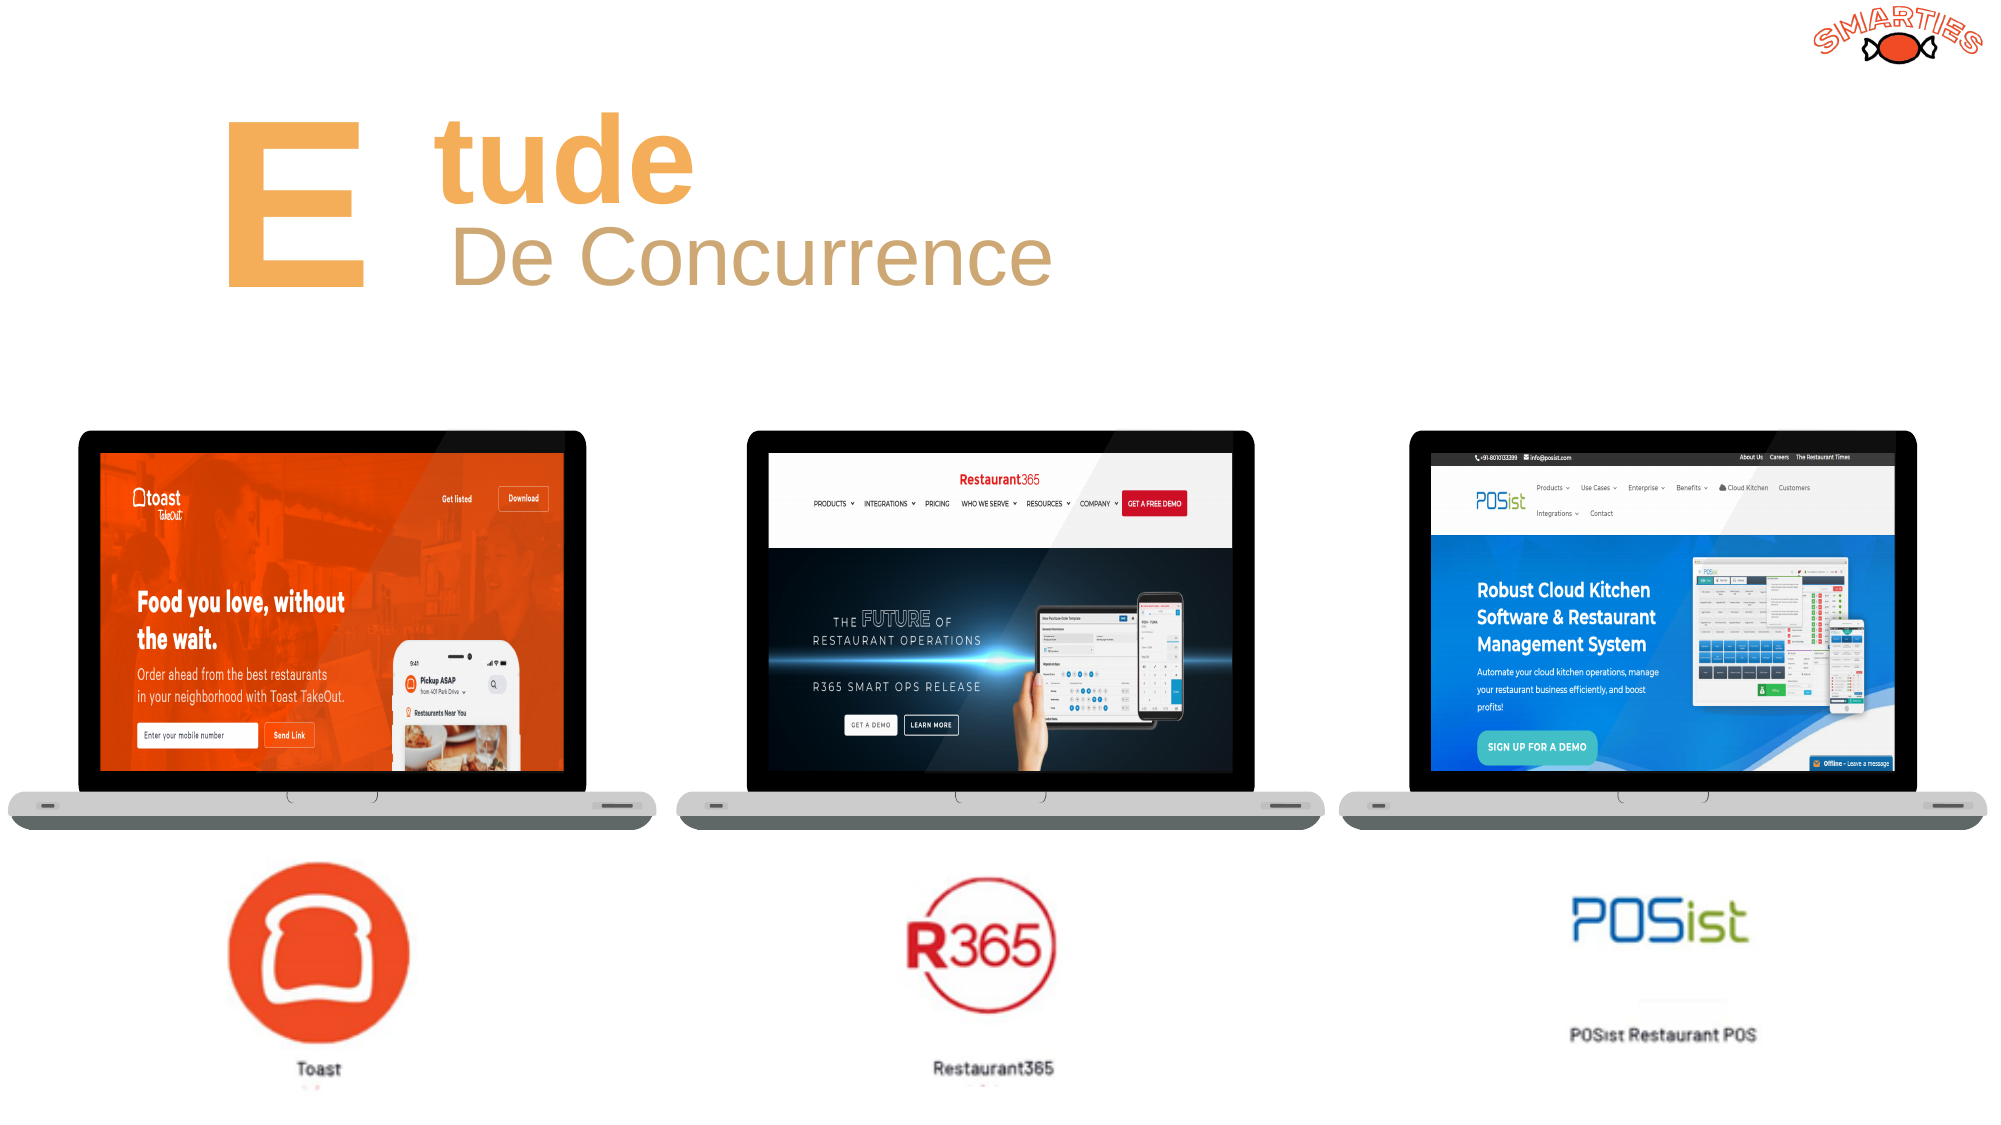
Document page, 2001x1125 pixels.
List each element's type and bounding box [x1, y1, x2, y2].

picture [897, 870, 1090, 1087]
text_box [149, 38, 1492, 345]
text_box [1336, 427, 1990, 831]
picture [200, 848, 433, 1109]
picture [1805, 0, 1990, 69]
text_box [5, 427, 659, 831]
text_box [673, 427, 1327, 831]
picture [1554, 882, 1770, 1075]
